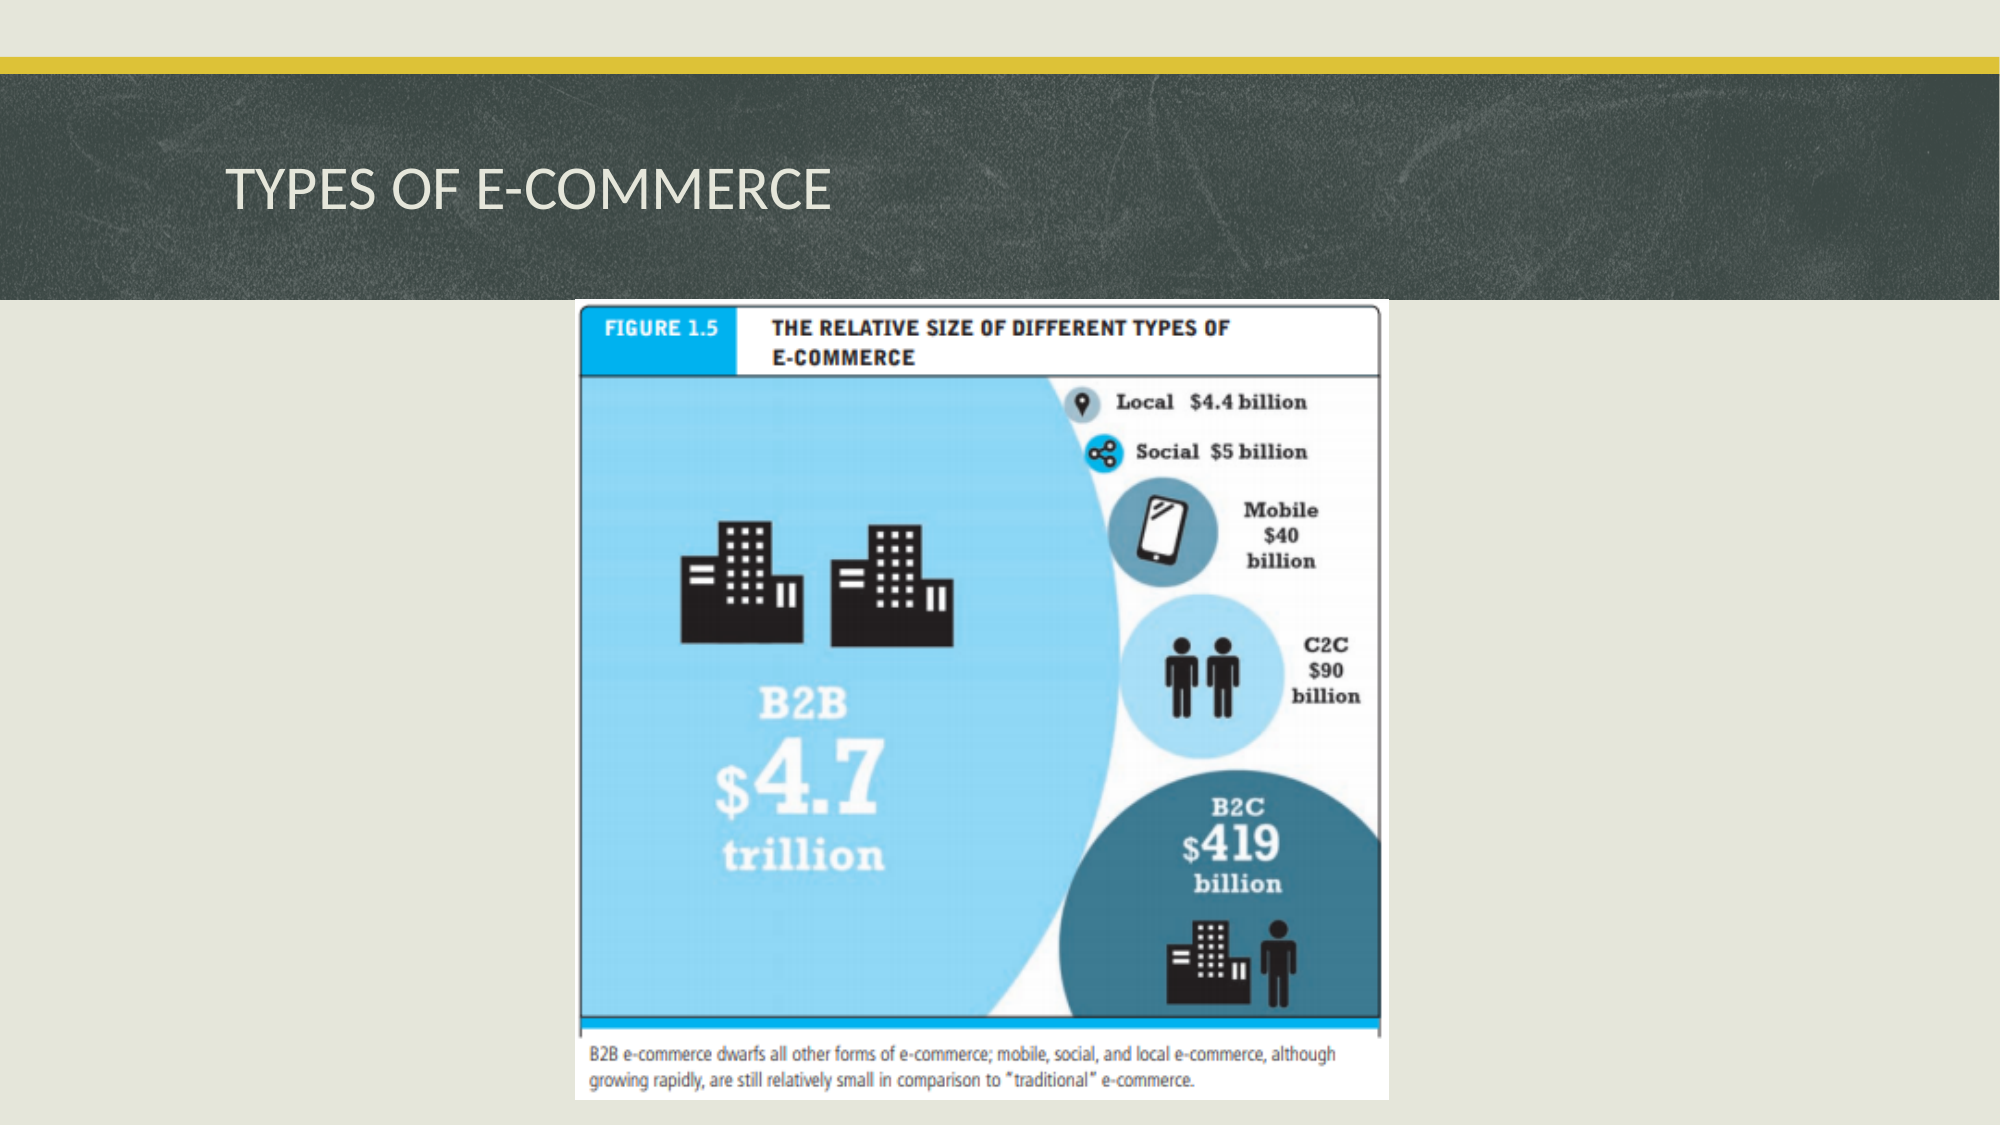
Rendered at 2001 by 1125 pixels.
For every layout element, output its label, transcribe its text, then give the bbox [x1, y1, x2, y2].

picture [0, 74, 2000, 300]
picture [575, 299, 1389, 1100]
title TYPES OF E-COMMERCE [210, 76, 1790, 300]
